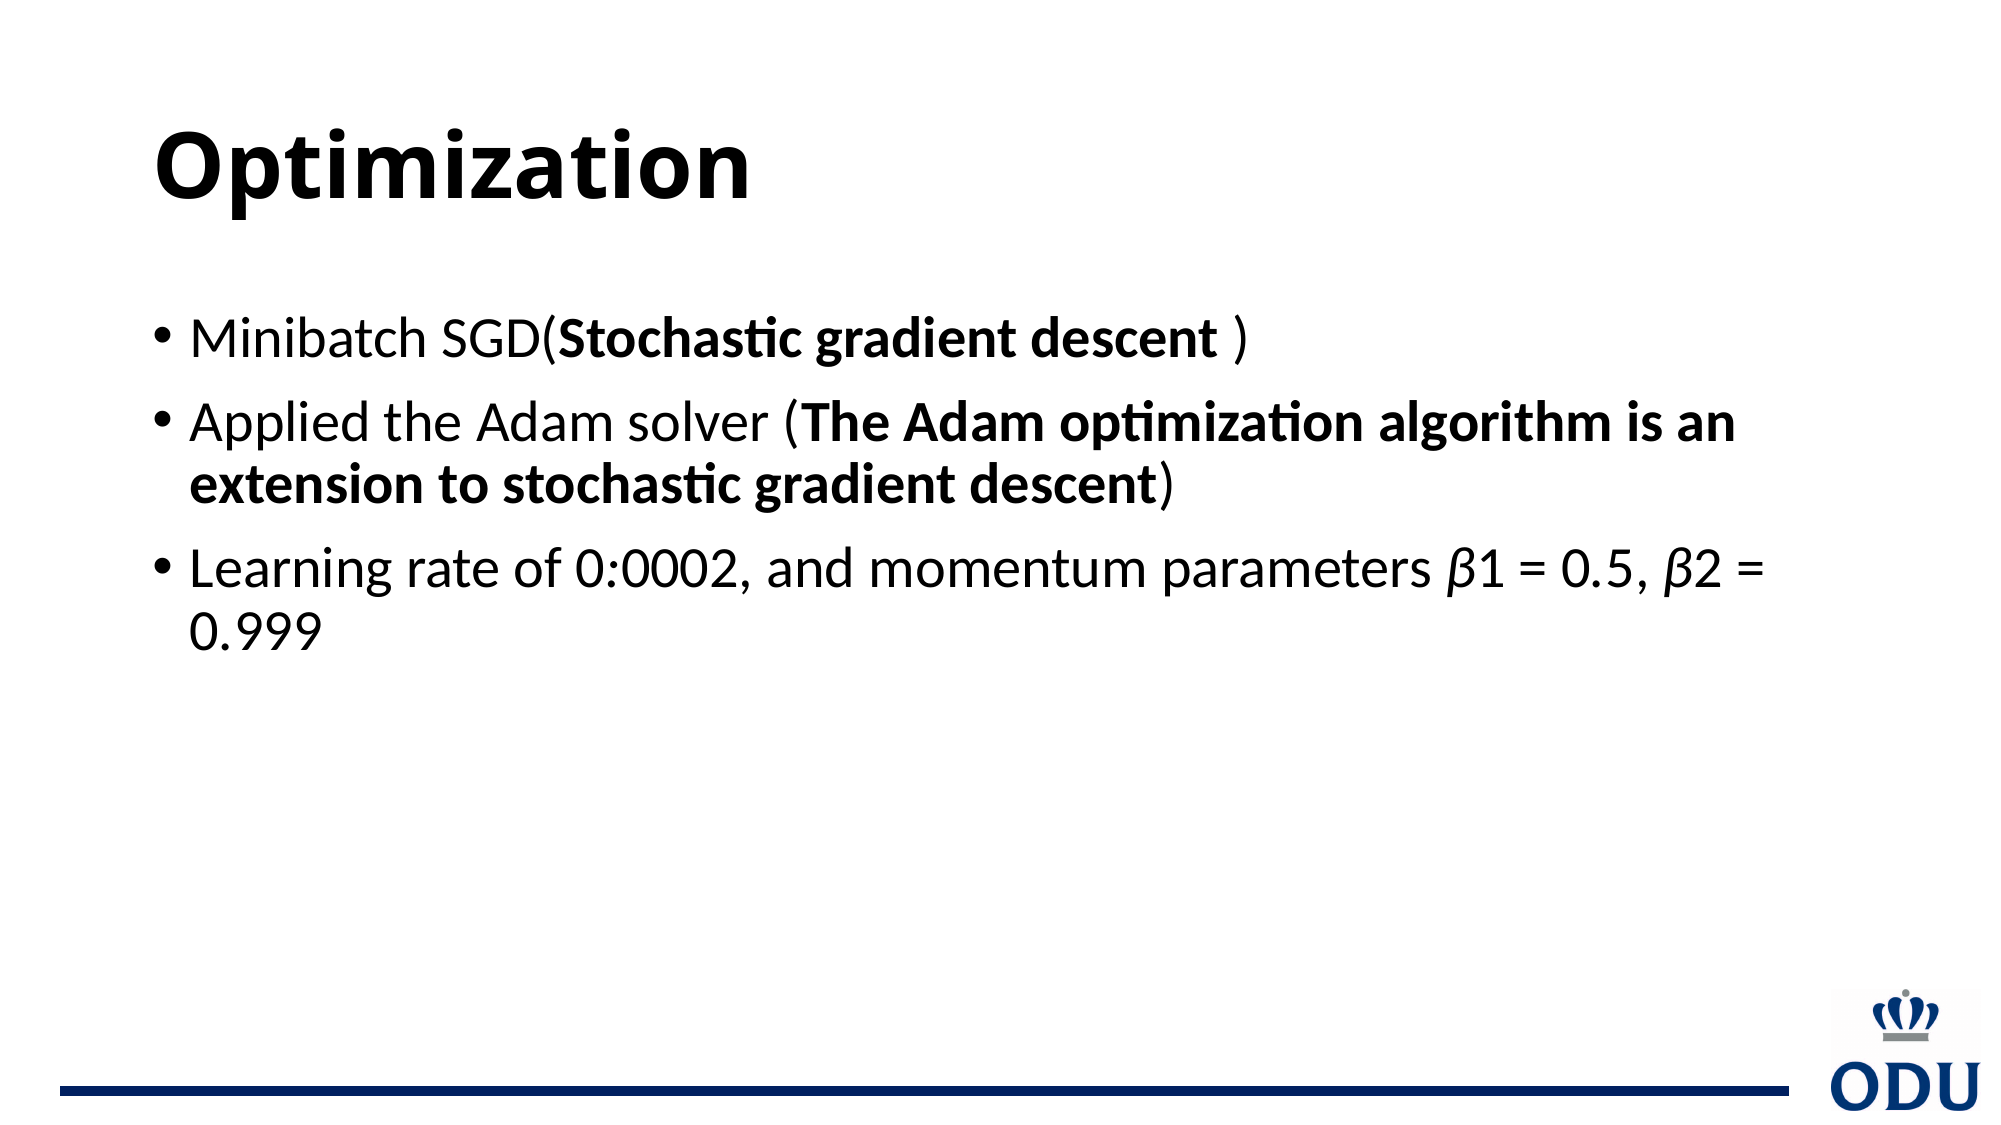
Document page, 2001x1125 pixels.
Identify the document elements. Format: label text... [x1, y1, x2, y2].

list Minibatch SGD(Stochastic gradient descent ) Applied the Adam solver (The Adam optimization algorithm is an extension to stochastic gradient descent) Learning rate of 0:0002, and momentum parameters β1 = 0.5, β2 = 0.999 [137, 299, 1863, 1014]
picture [1831, 989, 1981, 1111]
title Optimization [137, 59, 1863, 278]
